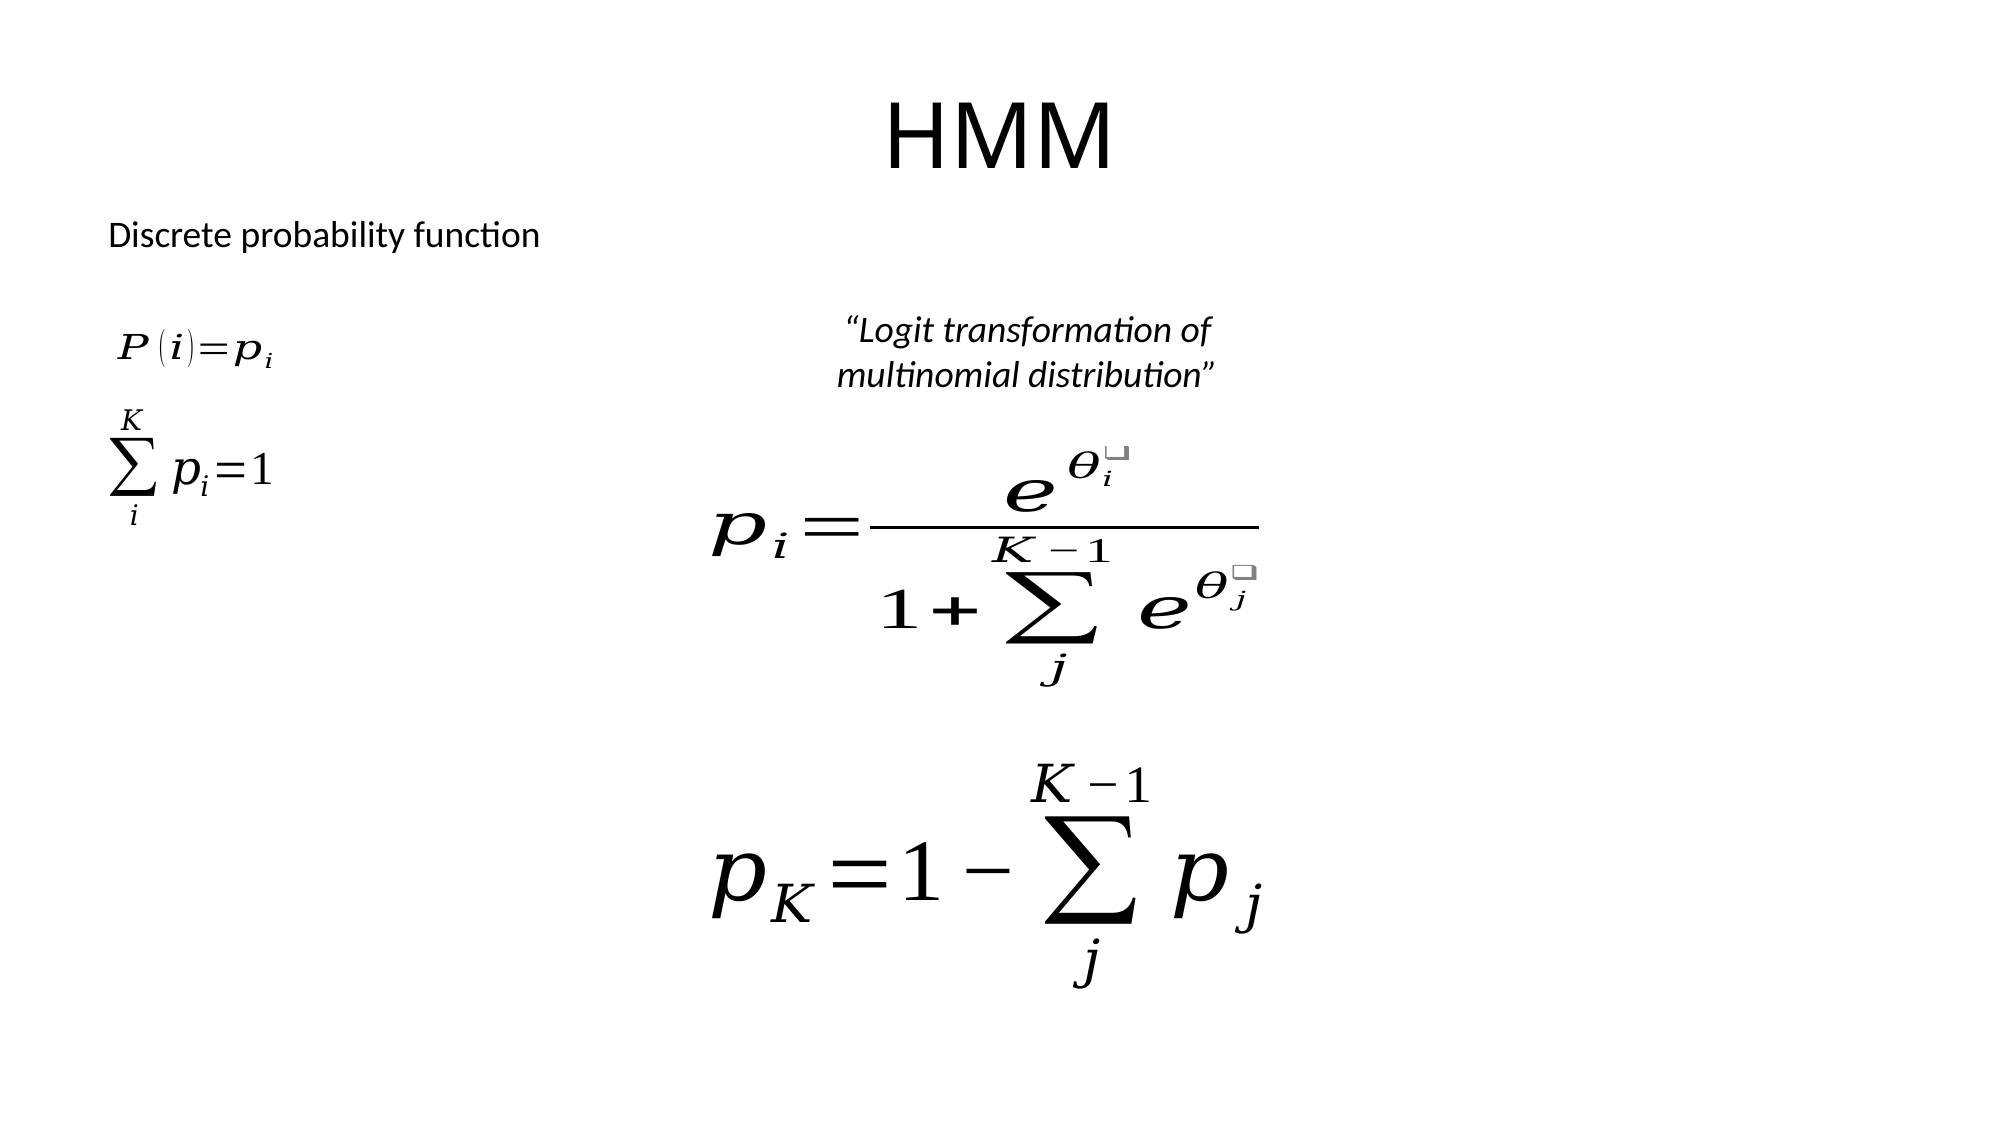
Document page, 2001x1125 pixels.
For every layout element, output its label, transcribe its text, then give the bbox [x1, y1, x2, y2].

title HMM [324, 45, 1675, 233]
text_box “Logit transformation of multinomial distribution” [761, 298, 1294, 403]
text_box Discrete probability function [93, 202, 557, 262]
